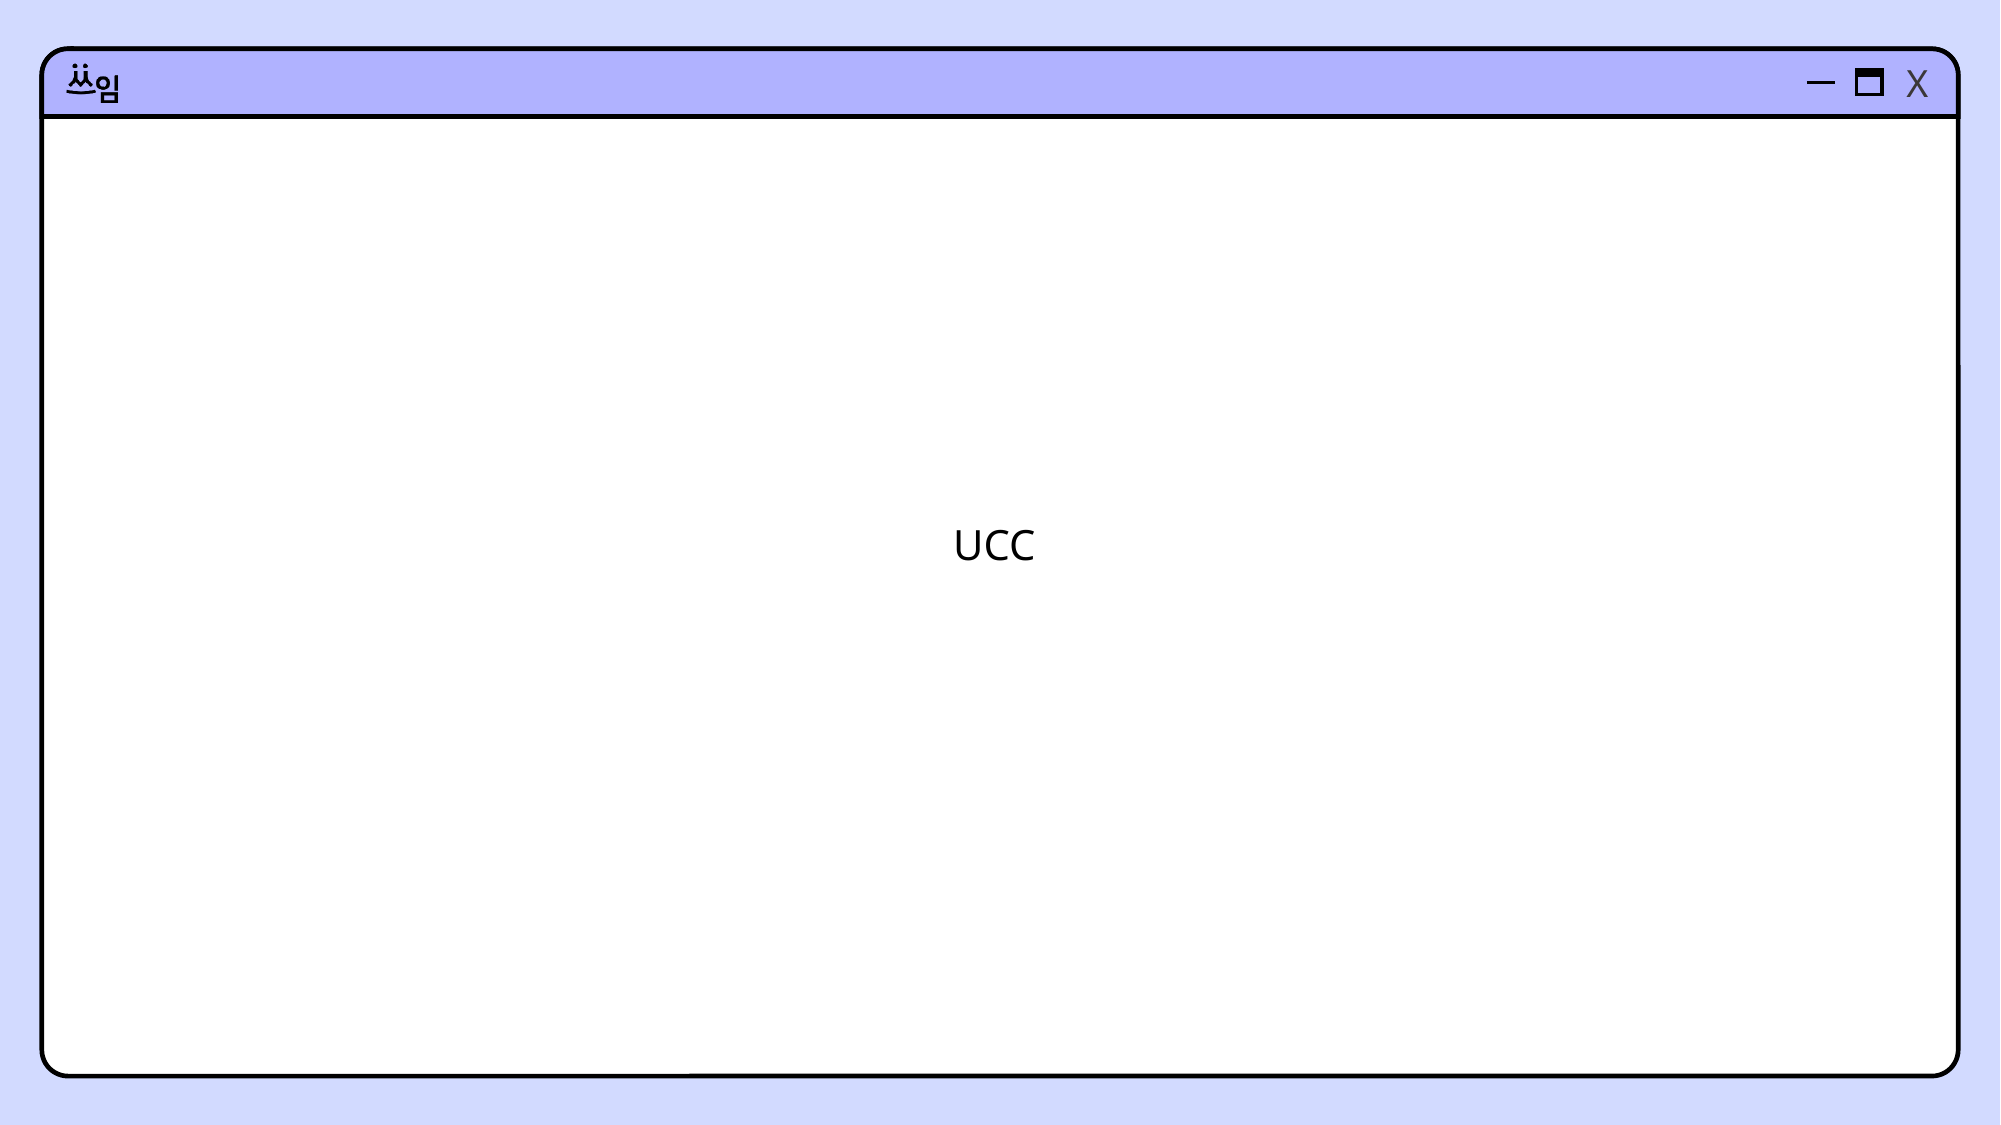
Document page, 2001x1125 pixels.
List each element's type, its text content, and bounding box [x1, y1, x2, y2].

text_box UCC [938, 485, 1051, 576]
